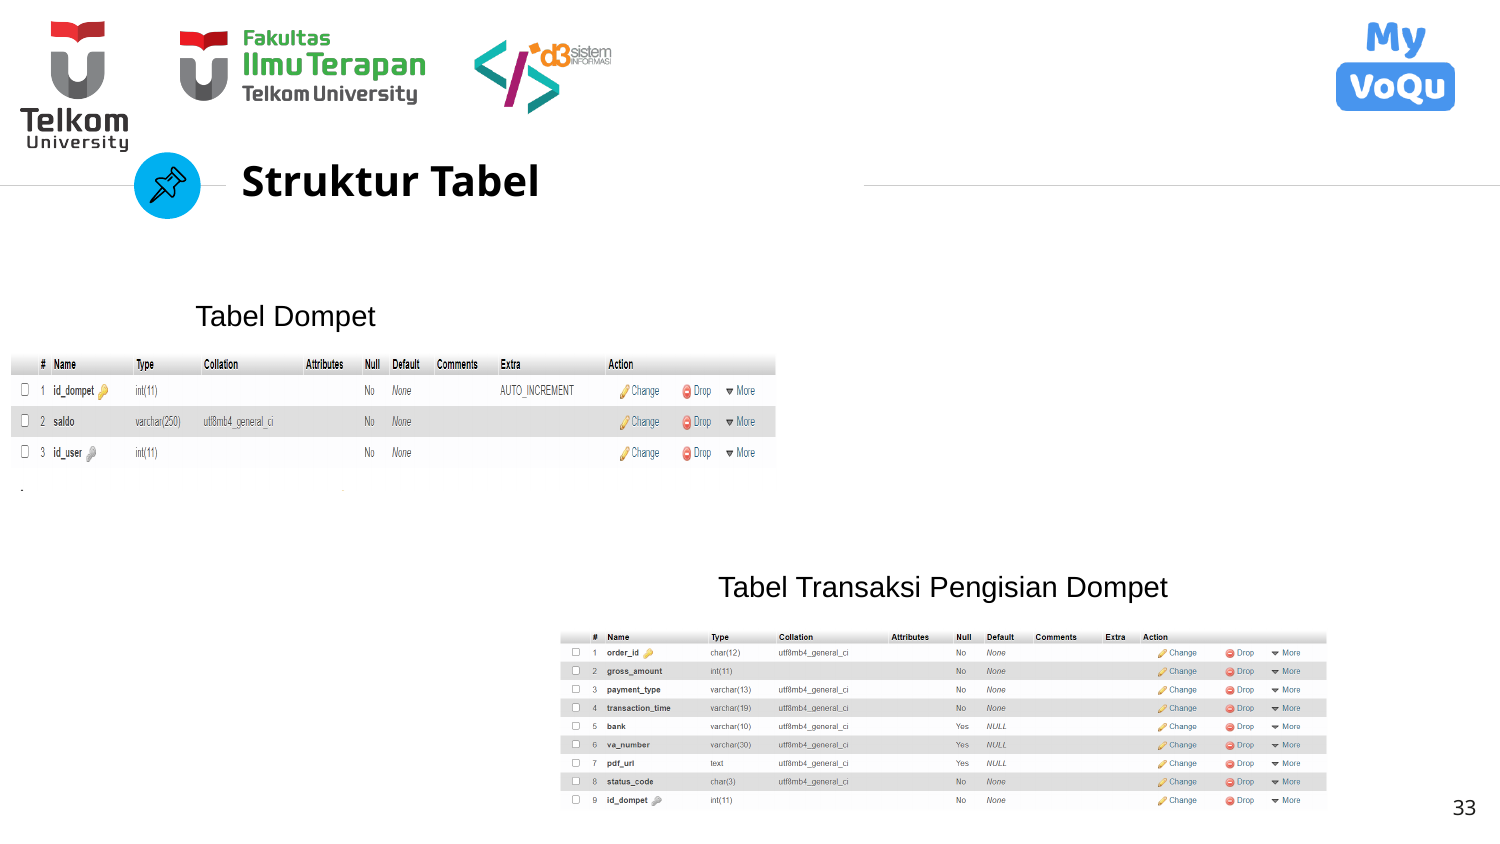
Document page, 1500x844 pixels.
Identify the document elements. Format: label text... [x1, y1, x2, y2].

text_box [150, 166, 186, 203]
text_box Tabel Dompet [180, 289, 391, 340]
picture [559, 628, 1328, 812]
picture [1336, 0, 1455, 111]
slide_number 33 [1401, 779, 1492, 844]
text_box Tabel Transaksi Pengisian Dompet [703, 560, 1184, 627]
picture [20, 21, 128, 152]
picture [445, 0, 645, 141]
picture [163, 13, 442, 118]
title Struktur Tabel [226, 143, 863, 215]
picture [8, 352, 778, 491]
